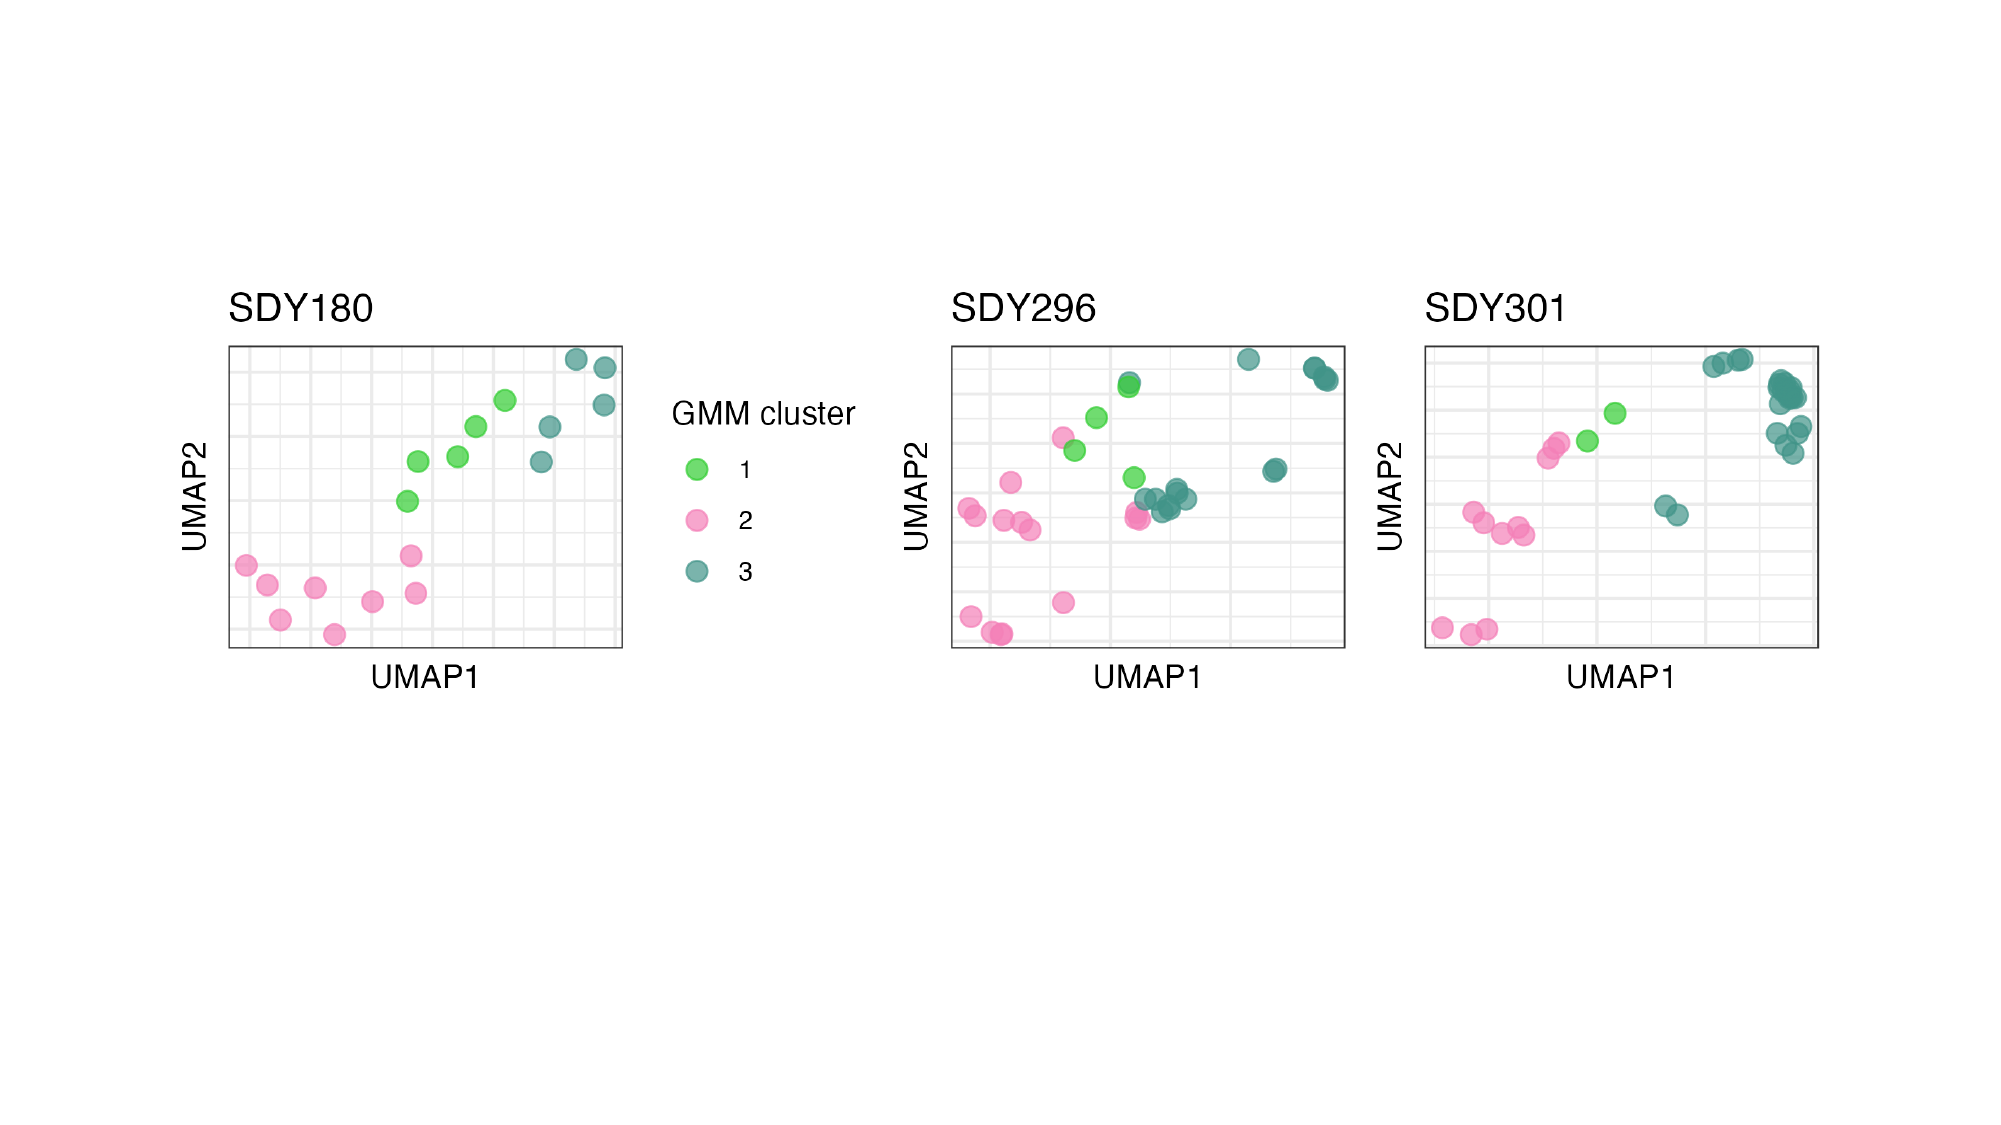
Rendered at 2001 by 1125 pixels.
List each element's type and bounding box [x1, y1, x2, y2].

picture [149, 260, 1851, 728]
